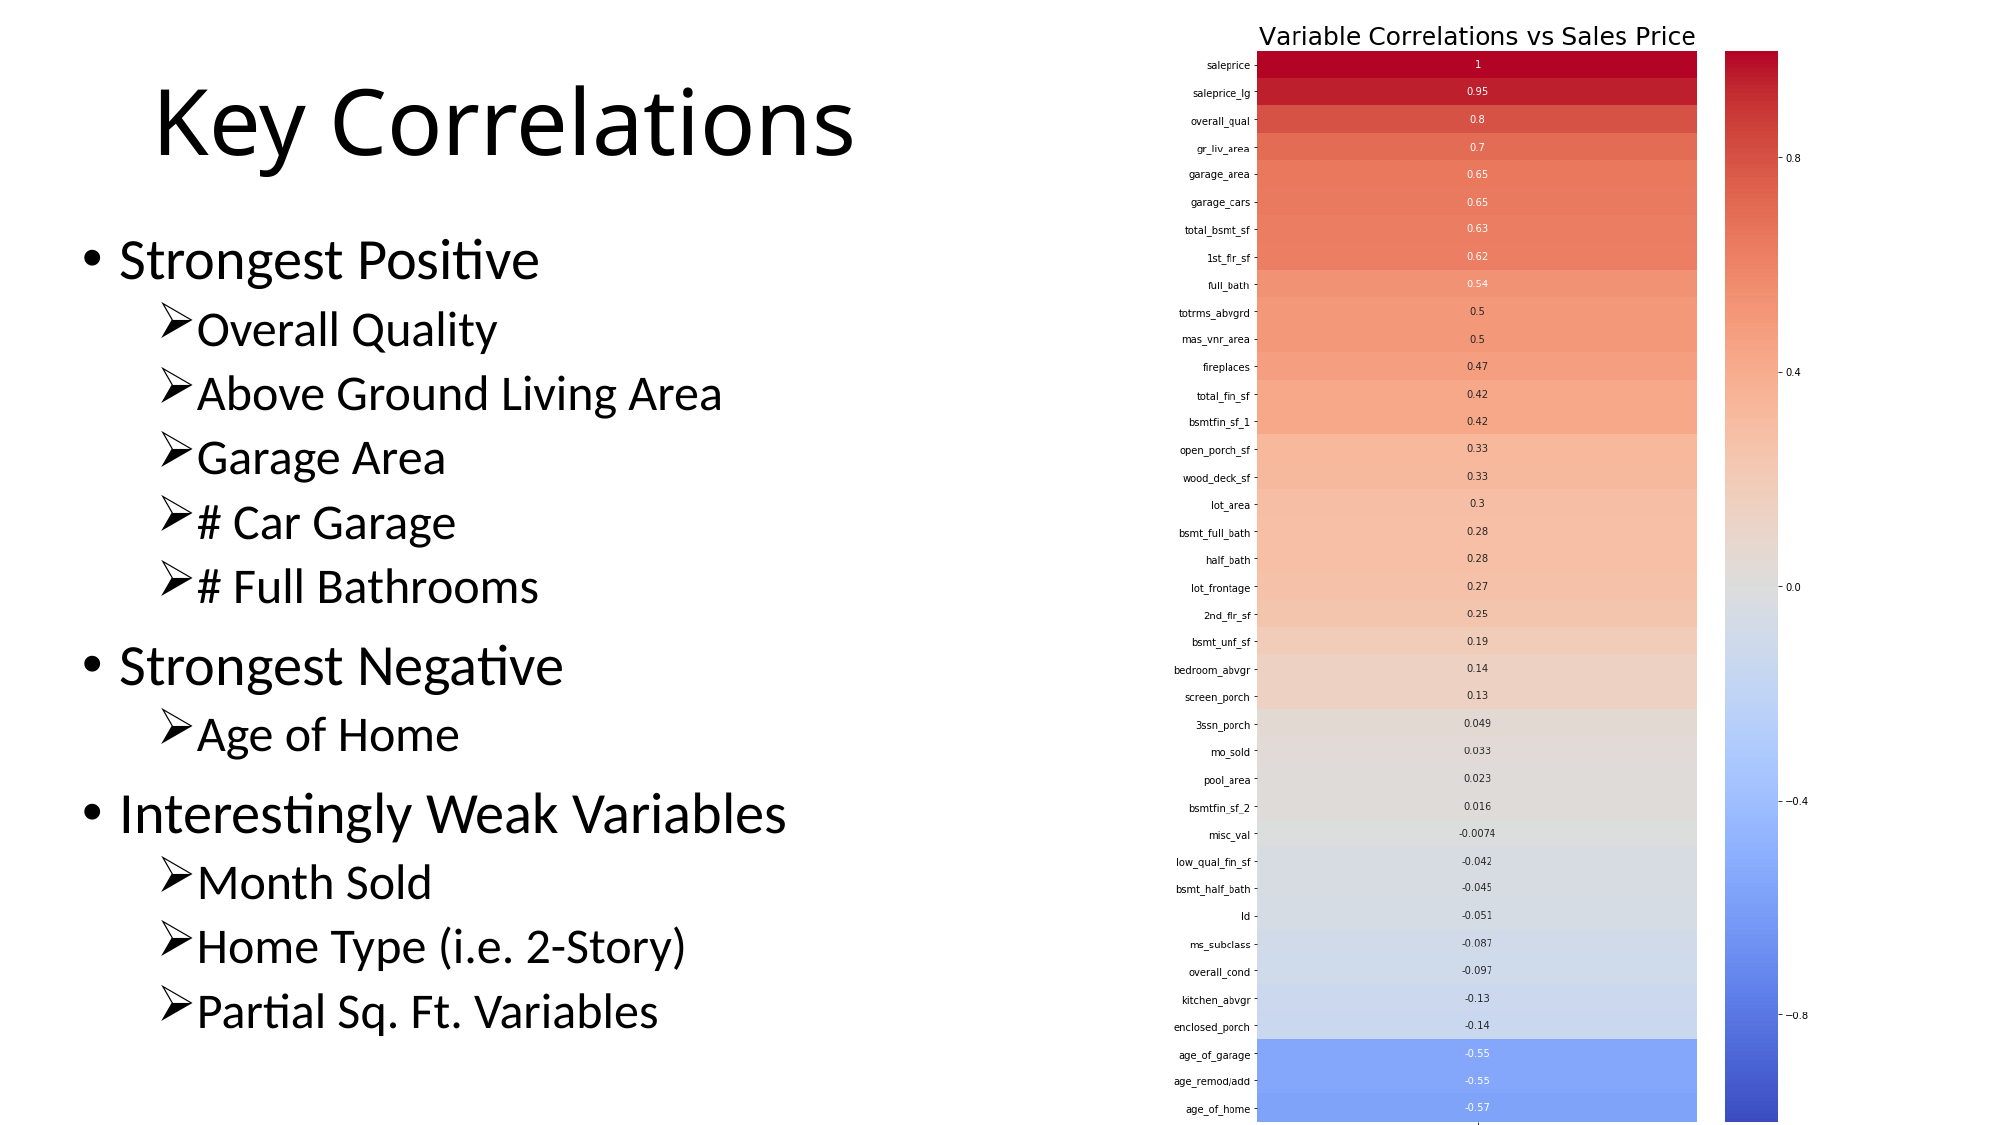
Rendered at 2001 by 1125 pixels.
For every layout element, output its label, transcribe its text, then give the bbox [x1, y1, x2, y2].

text_box Strongest Positive Overall Quality Above Ground Living Area Garage Area # Car Garage # Full Bathrooms Strongest Negative Age of Home Interestingly Weak Variables Month Sold Home Type (i.e. 2-Story) Partial Sq. Ft. Variables [67, 222, 870, 1048]
picture [1166, 19, 1815, 1125]
title Key Correlations [137, 17, 1863, 235]
